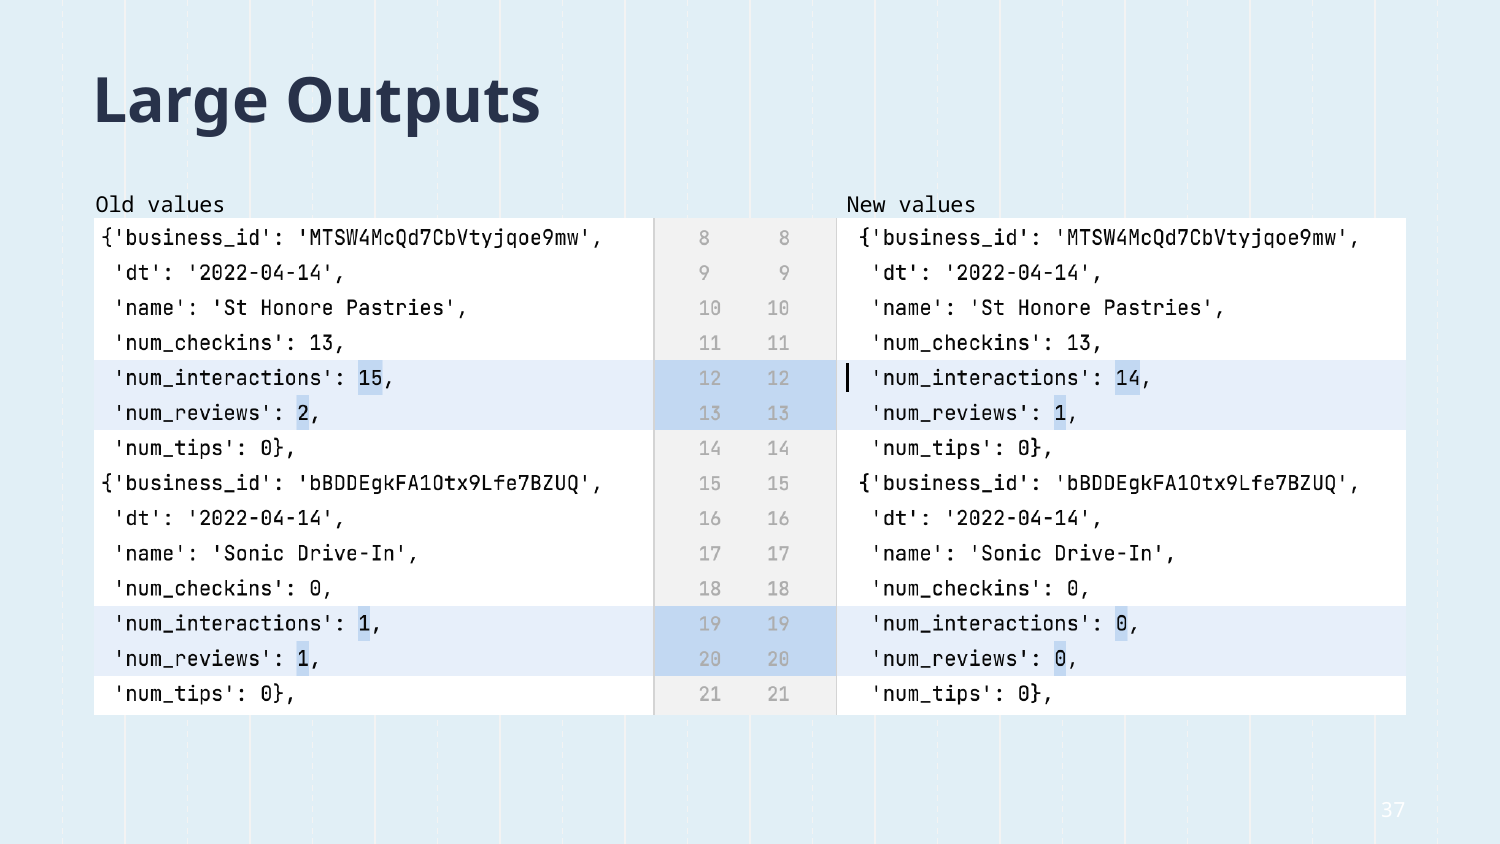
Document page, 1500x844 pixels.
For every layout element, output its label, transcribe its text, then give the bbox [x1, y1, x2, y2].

picture [94, 218, 1406, 716]
slide_number 37 [1365, 796, 1406, 820]
text_box Old values [84, 179, 615, 228]
text_box New values [835, 179, 1366, 217]
title Large Outputs [92, 65, 1404, 138]
